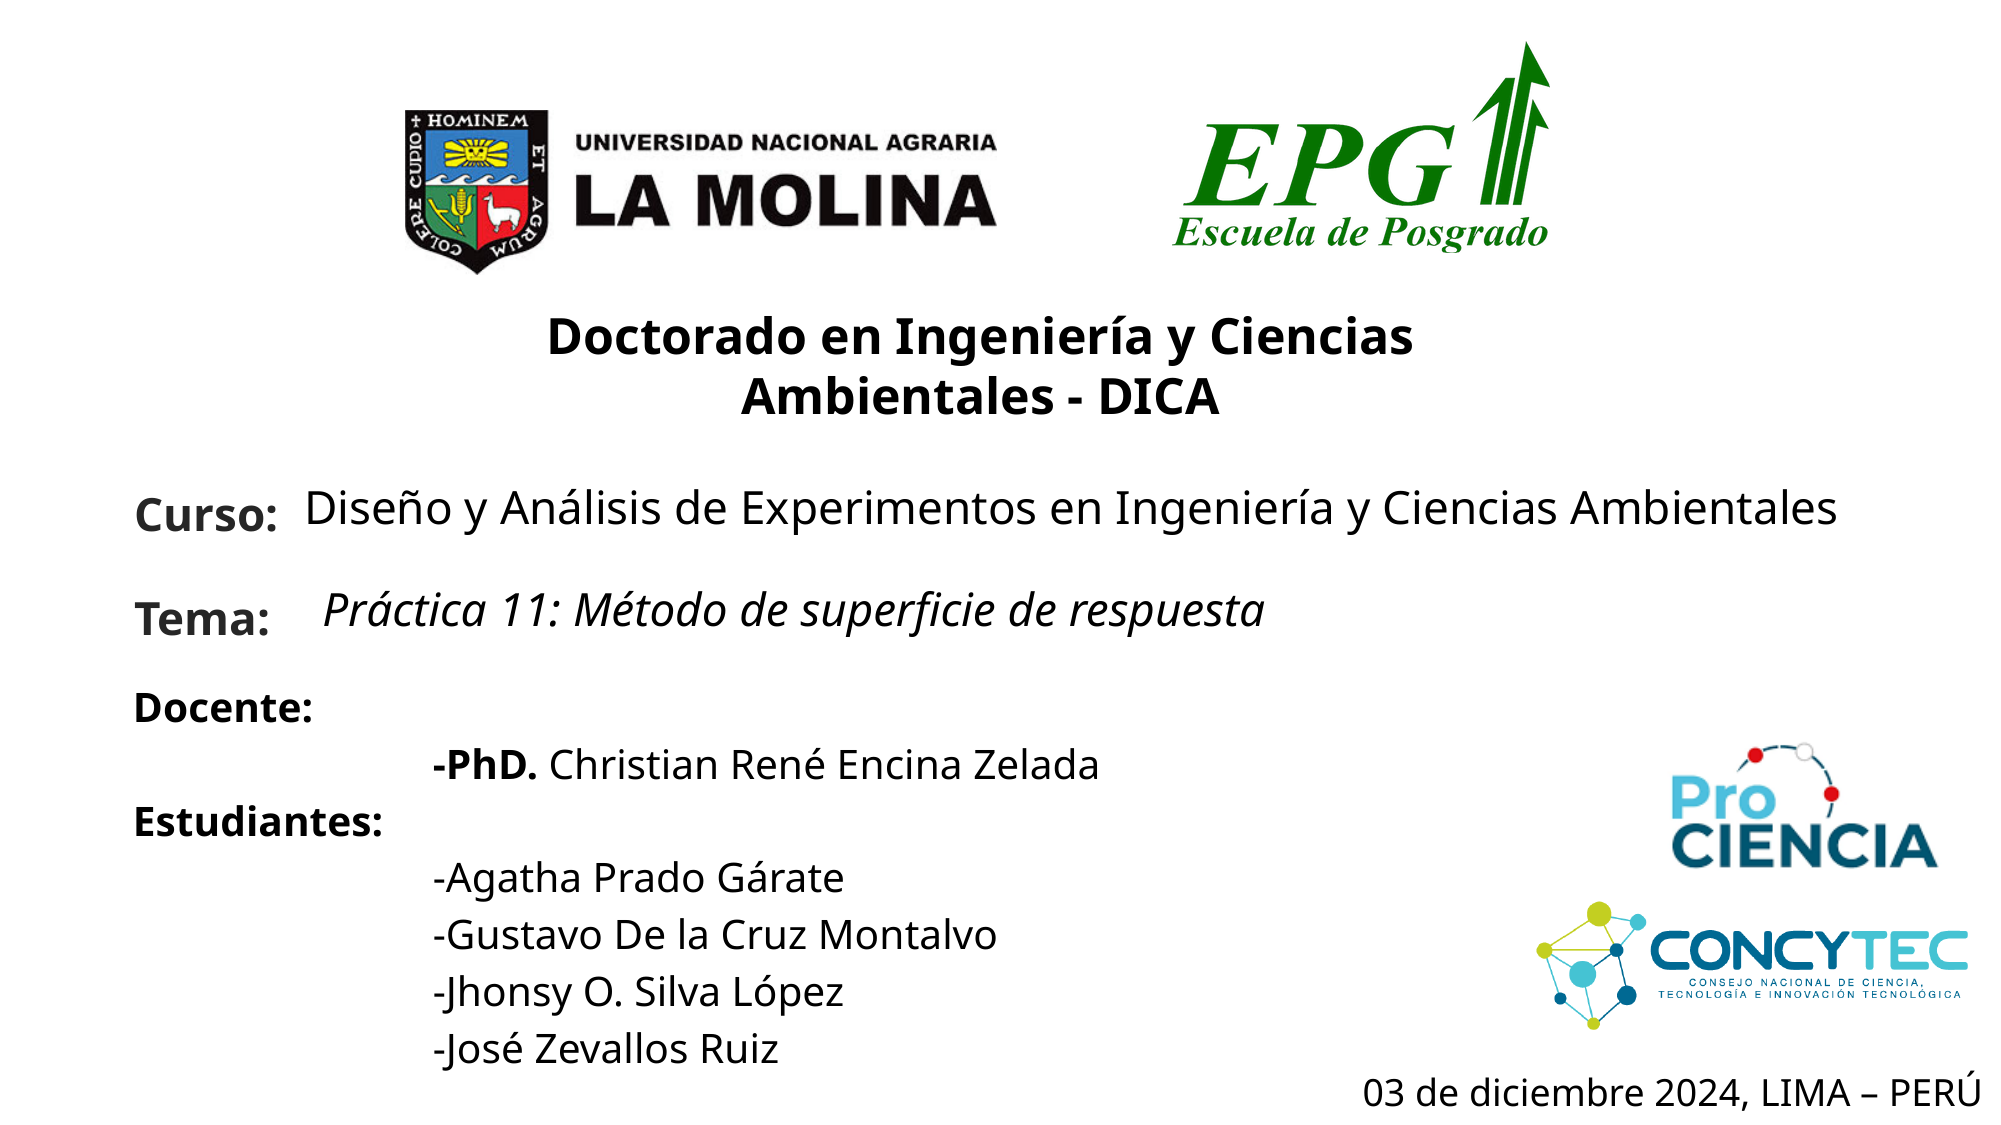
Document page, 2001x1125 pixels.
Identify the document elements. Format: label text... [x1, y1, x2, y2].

text_box Diseño y Análisis de Experimentos en Ingeniería y Ciencias Ambientales [296, 475, 2000, 538]
picture [1535, 901, 1968, 1030]
picture [405, 110, 997, 275]
text_box Doctorado en Ingeniería y Ciencias Ambientales - DICA [459, 300, 1502, 428]
picture [1624, 727, 1977, 880]
text_box Tema: [127, 555, 291, 649]
text_box Práctica 11: Método de superficie de respuesta [314, 577, 1889, 640]
picture [1172, 41, 1550, 254]
text_box Curso: [127, 451, 297, 545]
text_box Docente: -PhD. Christian René Encina Zelada Estudiantes: -Agatha Prado Gárate -Gustavo De la Cruz Montalvo -Jhonsy O. Silva López -José Zevallos Ruiz [127, 678, 1173, 1075]
text_box 03 de diciembre 2024, LIMA – PERÚ [845, 1072, 1989, 1117]
